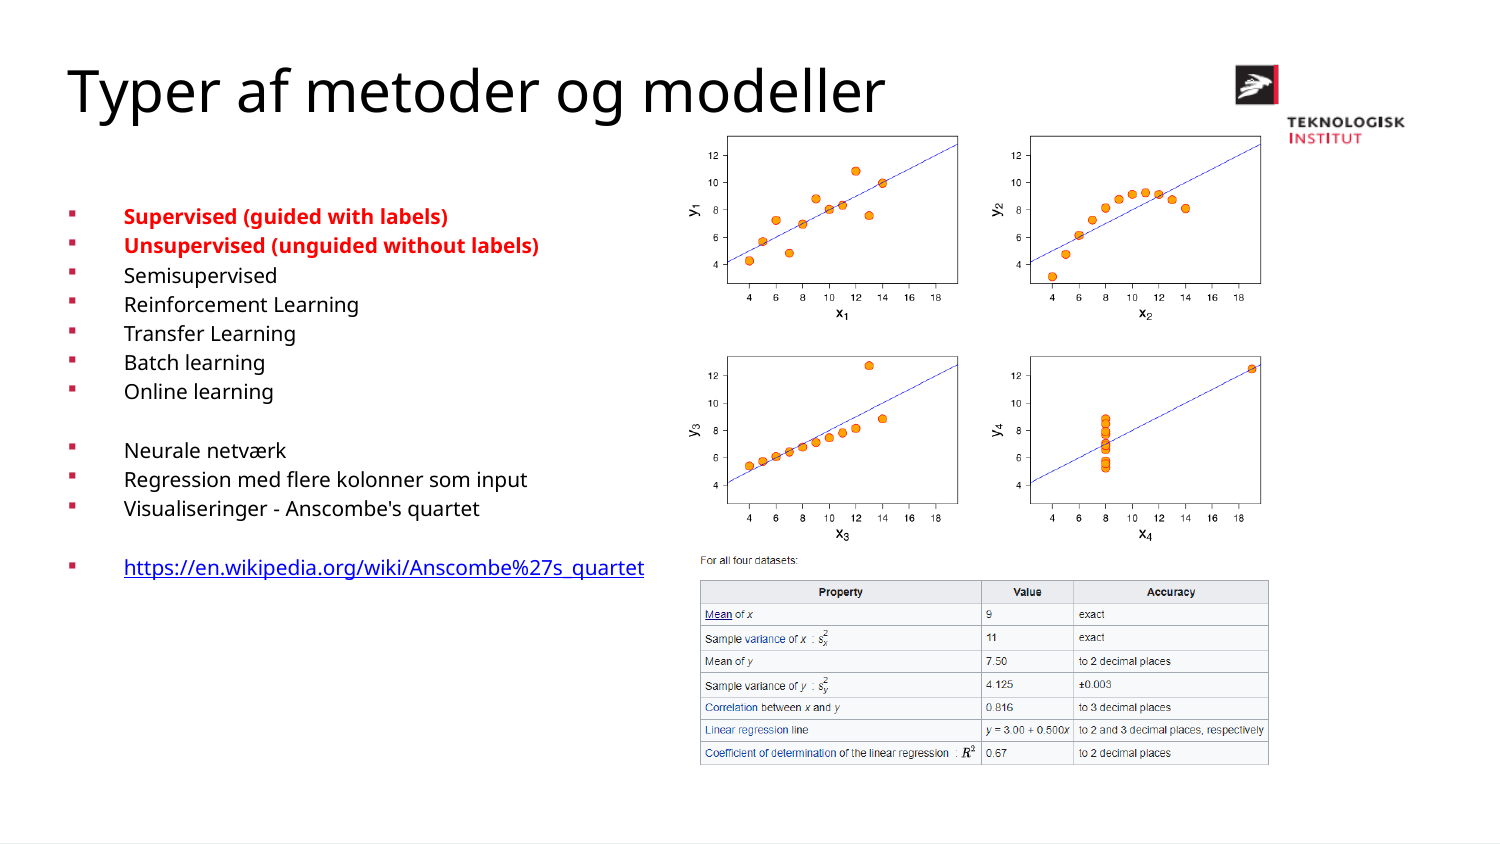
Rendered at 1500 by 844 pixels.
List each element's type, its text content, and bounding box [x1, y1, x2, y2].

list Supervised (guided with labels) Unsupervised (unguided without labels) Semisupervised Reinforcement Learning Transfer Learning Batch learning Online learning Neurale netværk Regression med flere kolonner som input Visualiseringer - Anscombe's quartet https://en.wikipedia.org/wiki/Anscombe%27s_quartet [46, 183, 1447, 823]
list Typer af metoder og modeller [46, 33, 1204, 185]
picture [676, 113, 1283, 777]
